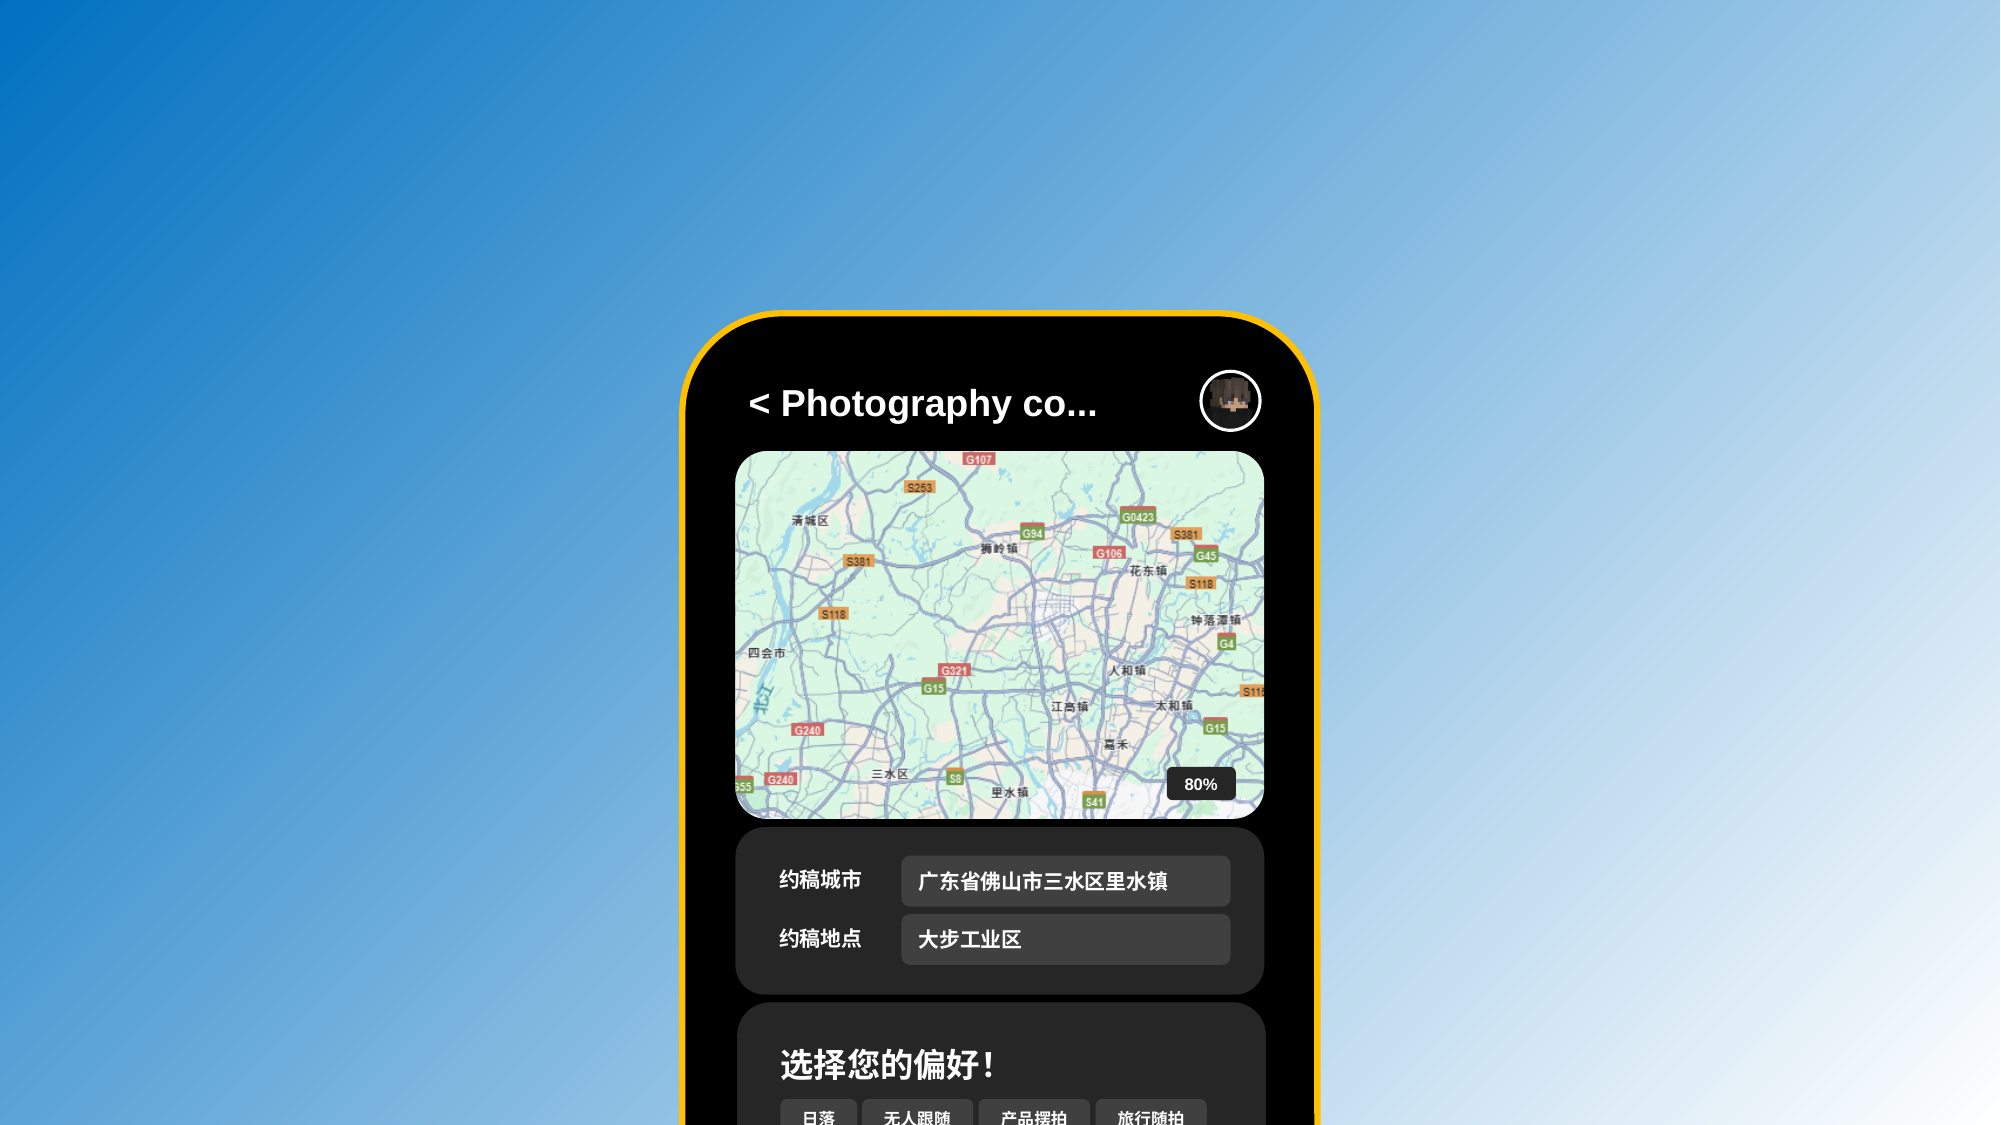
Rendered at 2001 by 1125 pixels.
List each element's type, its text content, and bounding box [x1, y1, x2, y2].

text_box < Photography co... [733, 371, 1265, 431]
text_box [681, 312, 1319, 1125]
text_box 无人跟随 [860, 1097, 975, 1125]
text_box 日落 [779, 1097, 859, 1125]
text_box 80% [1165, 765, 1237, 802]
text_box 旅行随拍 [1094, 1097, 1208, 1125]
text_box 约稿地点 [764, 918, 887, 962]
text_box 广东省佛山市三水区里水镇 [901, 854, 1232, 908]
text_box [736, 1001, 1267, 1125]
text_box [734, 826, 1266, 996]
text_box 大步工业区 [900, 912, 1232, 966]
text_box [734, 450, 1266, 820]
text_box 选择您的偏好！ [766, 1036, 1058, 1110]
text_box 约稿城市 [764, 859, 902, 904]
text_box 产品摆拍 [977, 1097, 1092, 1125]
